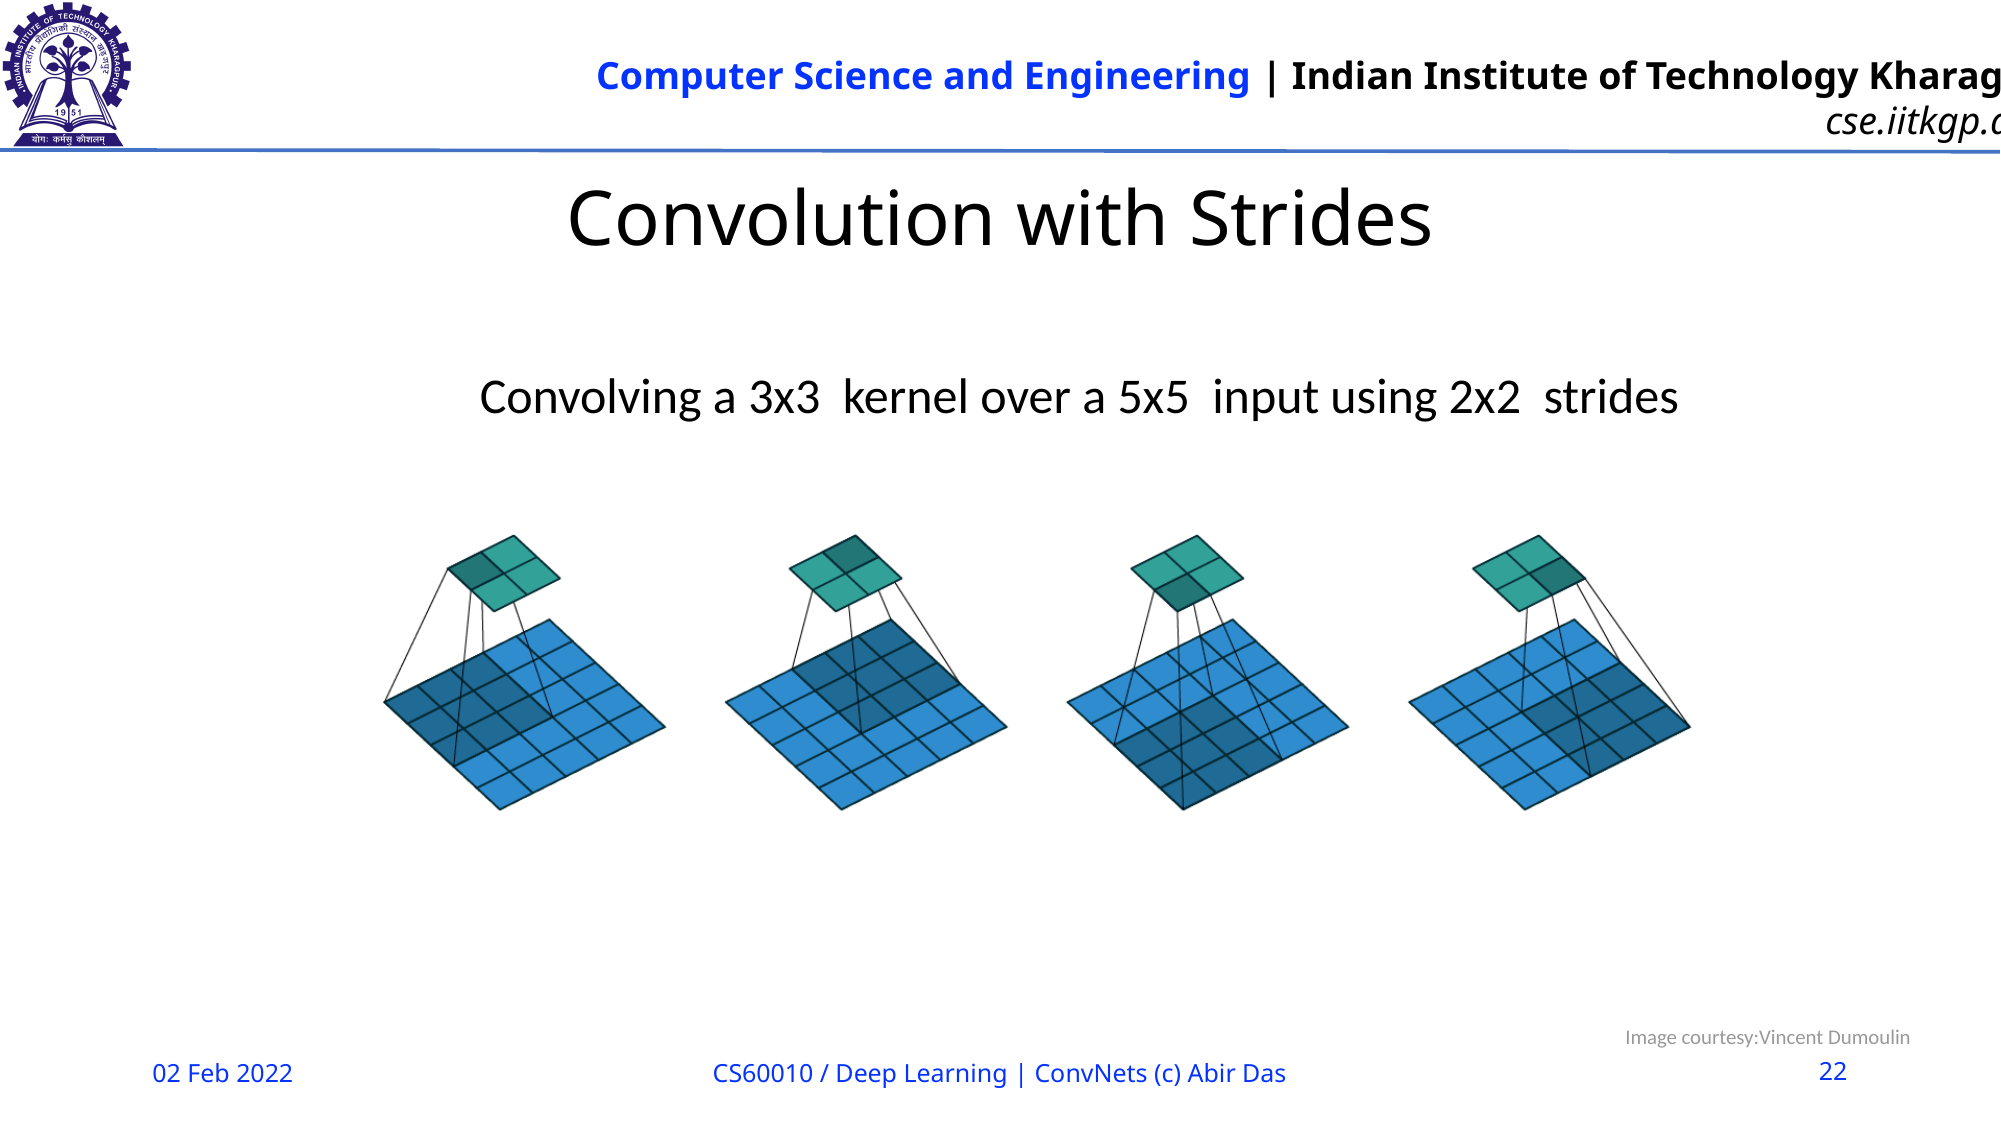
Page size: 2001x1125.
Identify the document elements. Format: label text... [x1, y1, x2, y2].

text_box Image courtesy:Vincent Dumoulin [1610, 1008, 1996, 1063]
title Convolution with Strides [406, 119, 1593, 309]
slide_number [137, 1042, 331, 1103]
footer CS60010 / Deep Learning | ConvNets (c) Abir Das [331, 1042, 1670, 1103]
picture [354, 487, 1705, 848]
text_box Convolving a 3x3 kernel over a 5x5 input using 2x2 strides [453, 356, 1734, 432]
picture [2, 2, 131, 147]
slide_number 22 [1733, 1042, 1863, 1103]
